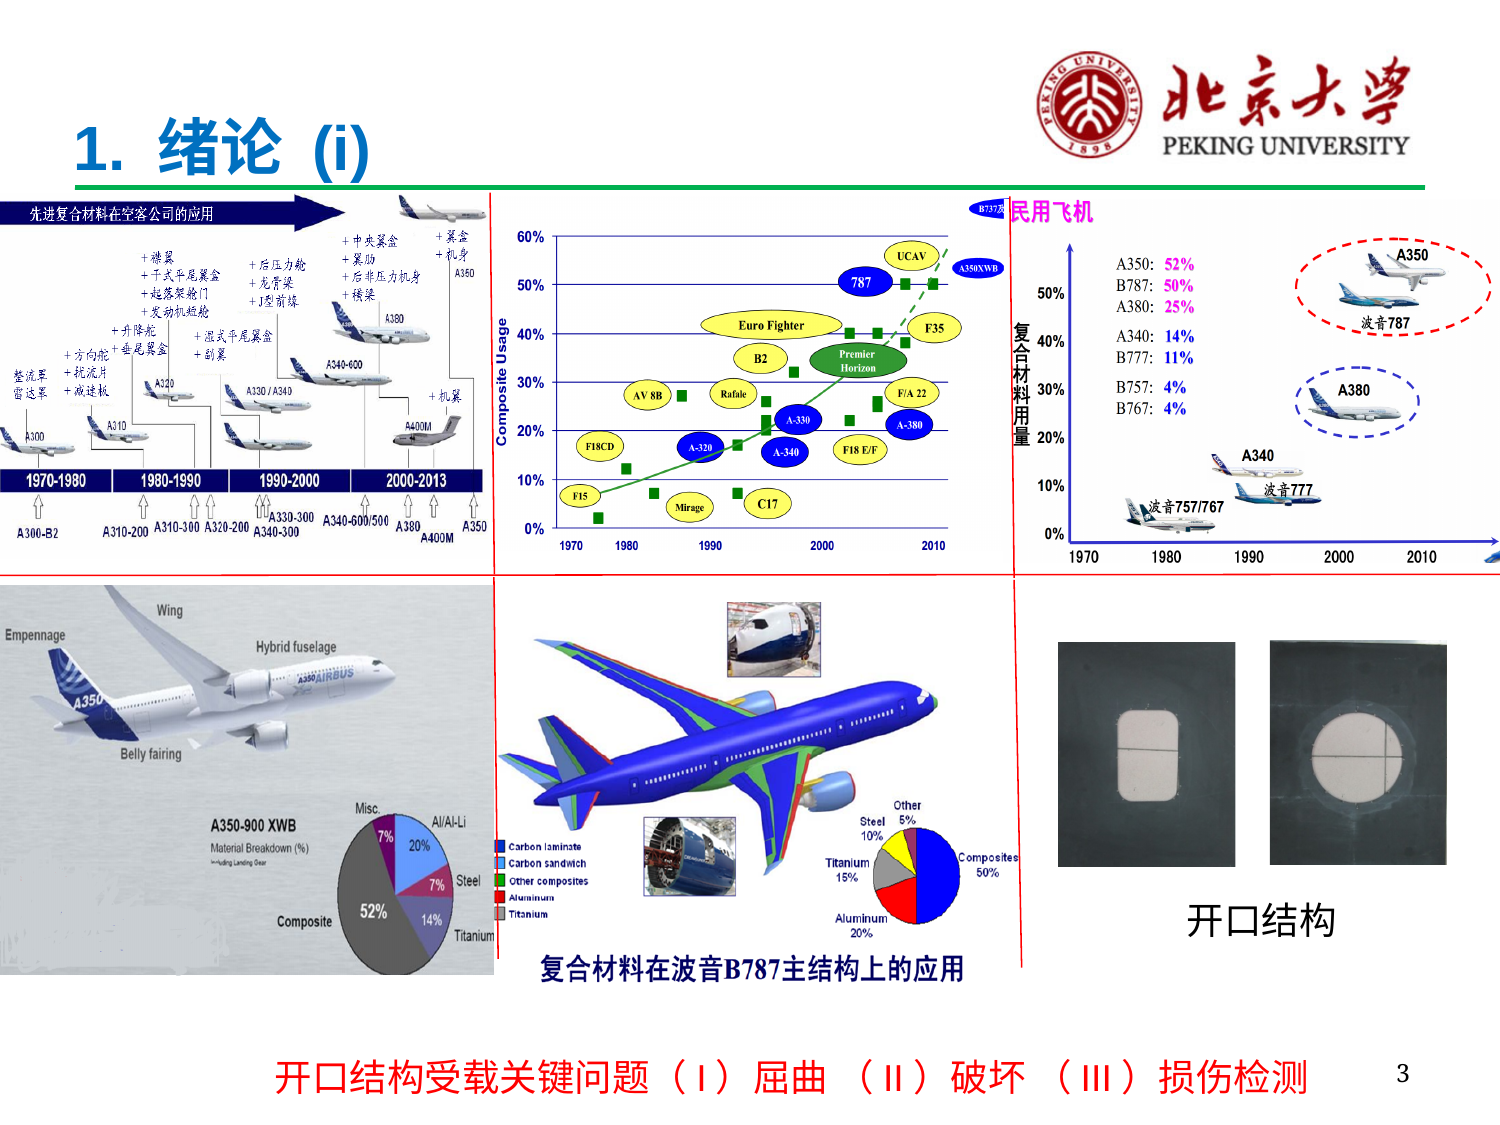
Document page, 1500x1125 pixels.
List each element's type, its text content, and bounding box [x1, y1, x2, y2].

slide_number 3 [1074, 1023, 1426, 1100]
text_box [1013, 584, 1022, 968]
picture [0, 192, 489, 560]
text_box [493, 584, 499, 959]
picture [1022, 39, 1425, 167]
title 1. 绪论 (i) [58, 78, 502, 171]
picture [0, 576, 1024, 983]
text_box 开口结构受载关键问题（I）屈曲 （II）破坏 （III）损伤检测 [260, 1046, 1324, 1107]
picture [1034, 640, 1471, 867]
picture [495, 196, 1009, 563]
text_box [1009, 195, 1015, 572]
picture [1015, 199, 1500, 563]
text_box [489, 192, 495, 572]
text_box 开口结构 [1171, 889, 1352, 950]
